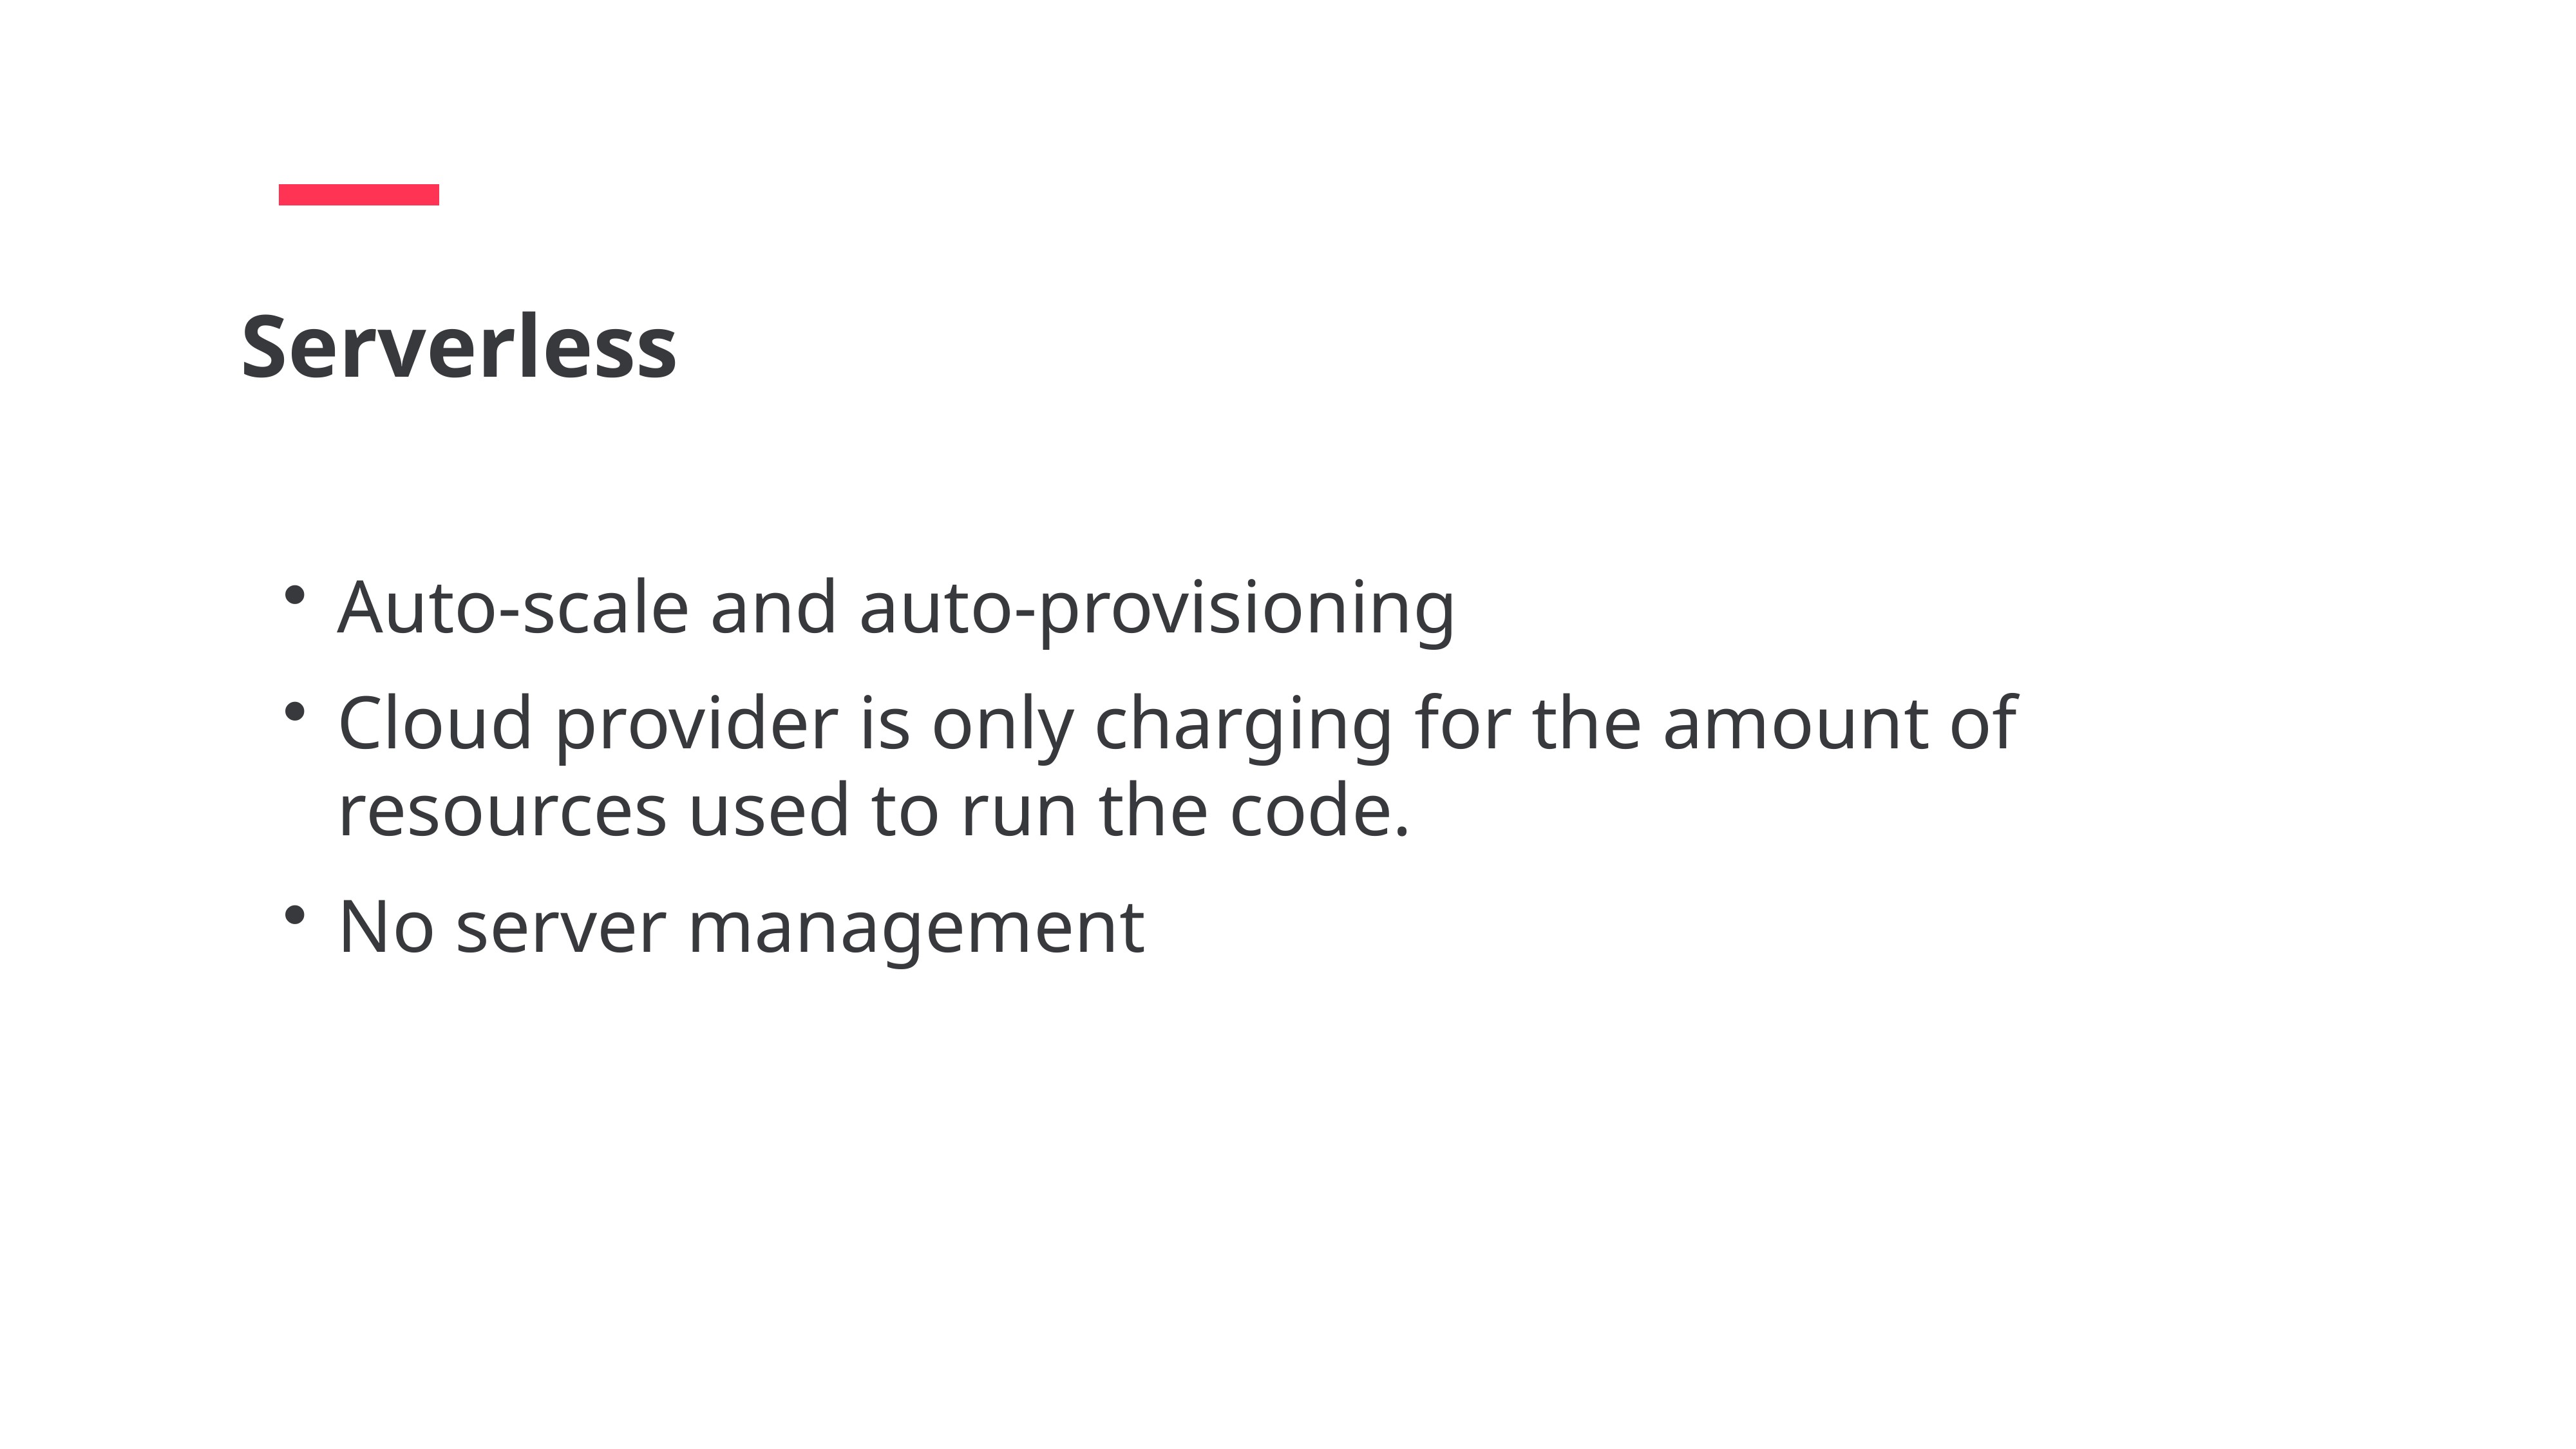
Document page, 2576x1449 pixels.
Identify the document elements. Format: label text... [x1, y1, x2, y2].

text_box Serverless [235, 285, 684, 400]
text_box Auto-scale and auto-provisioning Cloud provider is only charging for the amount of resources used to run the code. No server management [244, 554, 2338, 1164]
